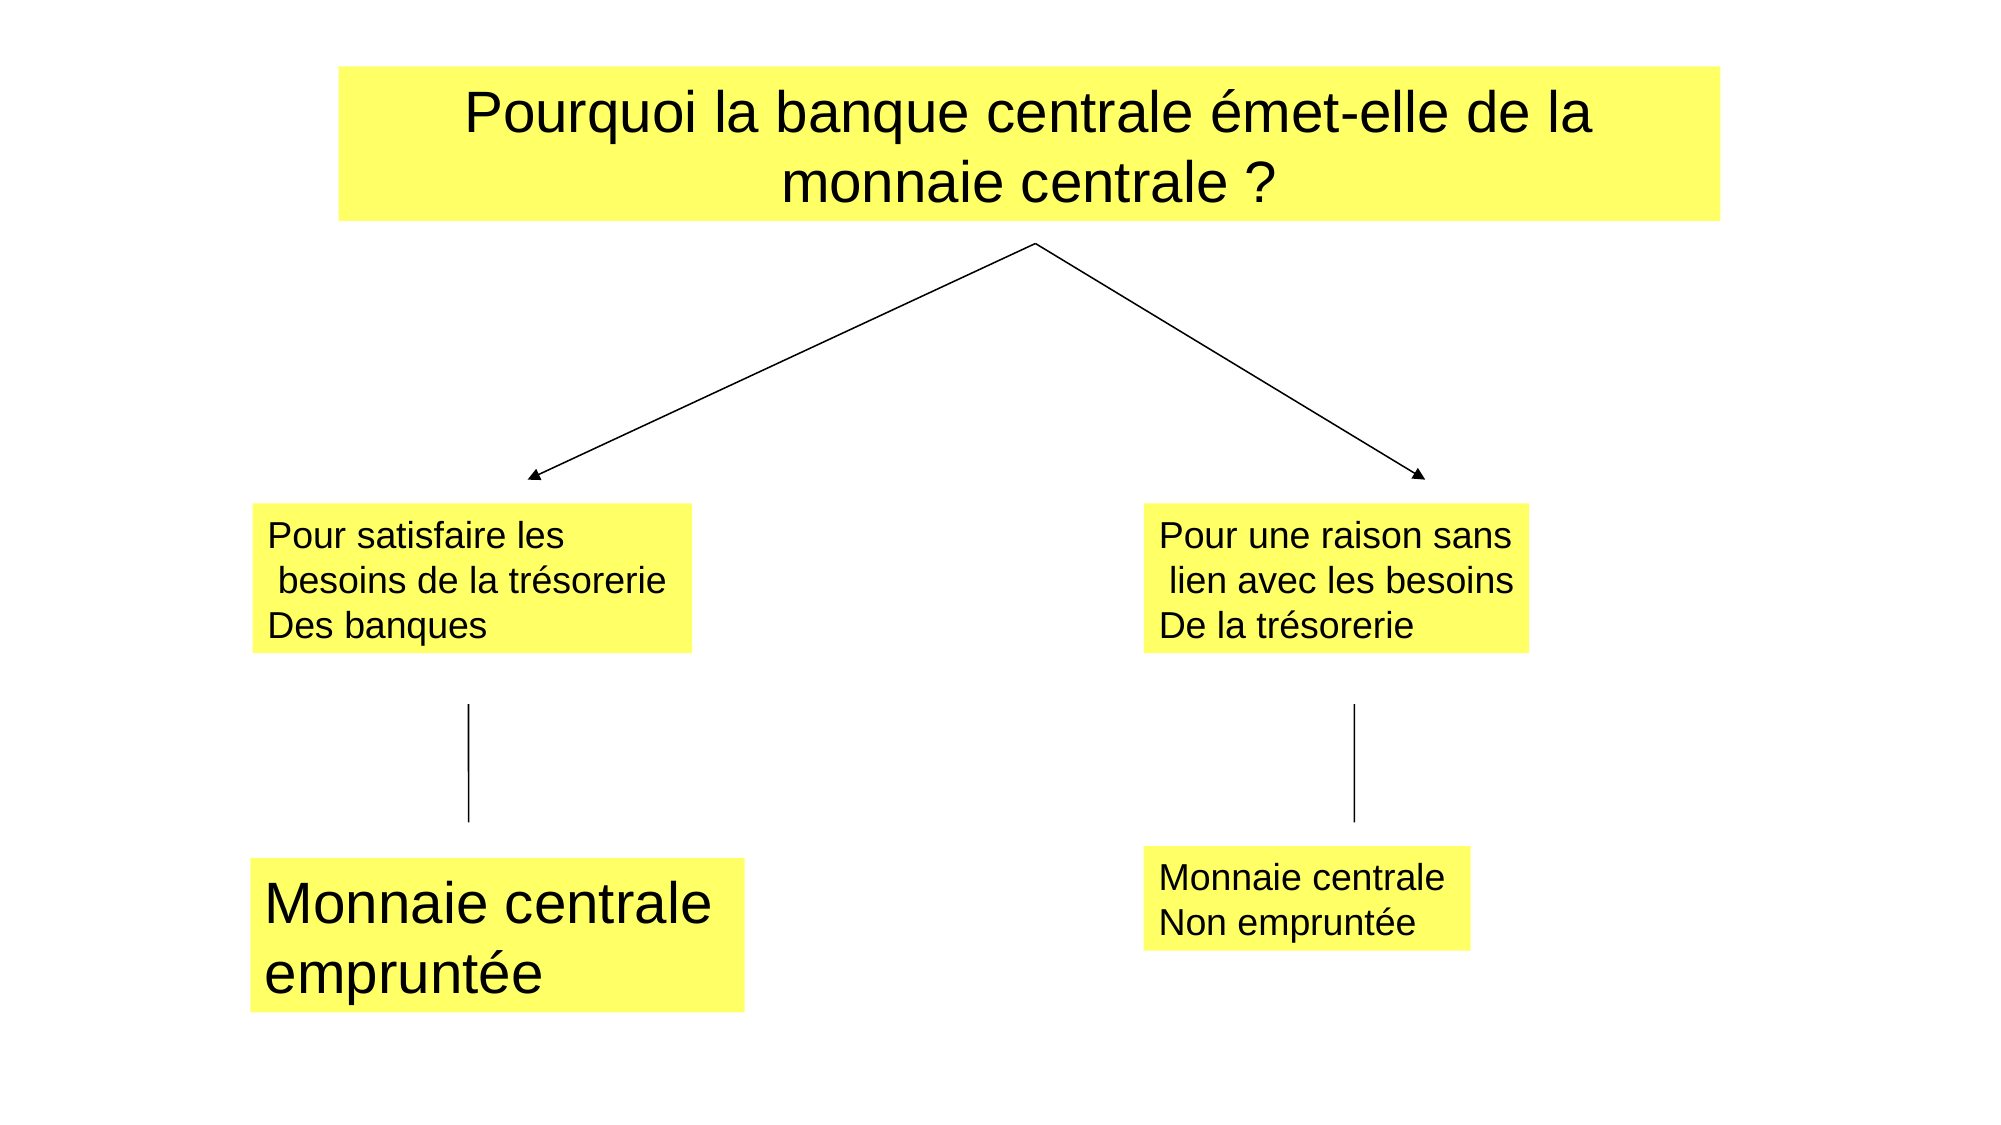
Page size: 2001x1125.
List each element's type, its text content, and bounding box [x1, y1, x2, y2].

text_box Monnaie centrale empruntée [250, 857, 745, 1013]
text_box Pourquoi la banque centrale émet-elle de la monnaie centrale ? [338, 66, 1721, 221]
text_box Pour satisfaire les besoins de la trésorerie Des banques [252, 503, 693, 654]
text_box [1035, 243, 1426, 480]
text_box [527, 243, 1035, 481]
text_box Pour une raison sans lien avec les besoins De la trésorerie [1143, 503, 1530, 654]
text_box Monnaie centrale Non empruntée [1143, 846, 1471, 951]
